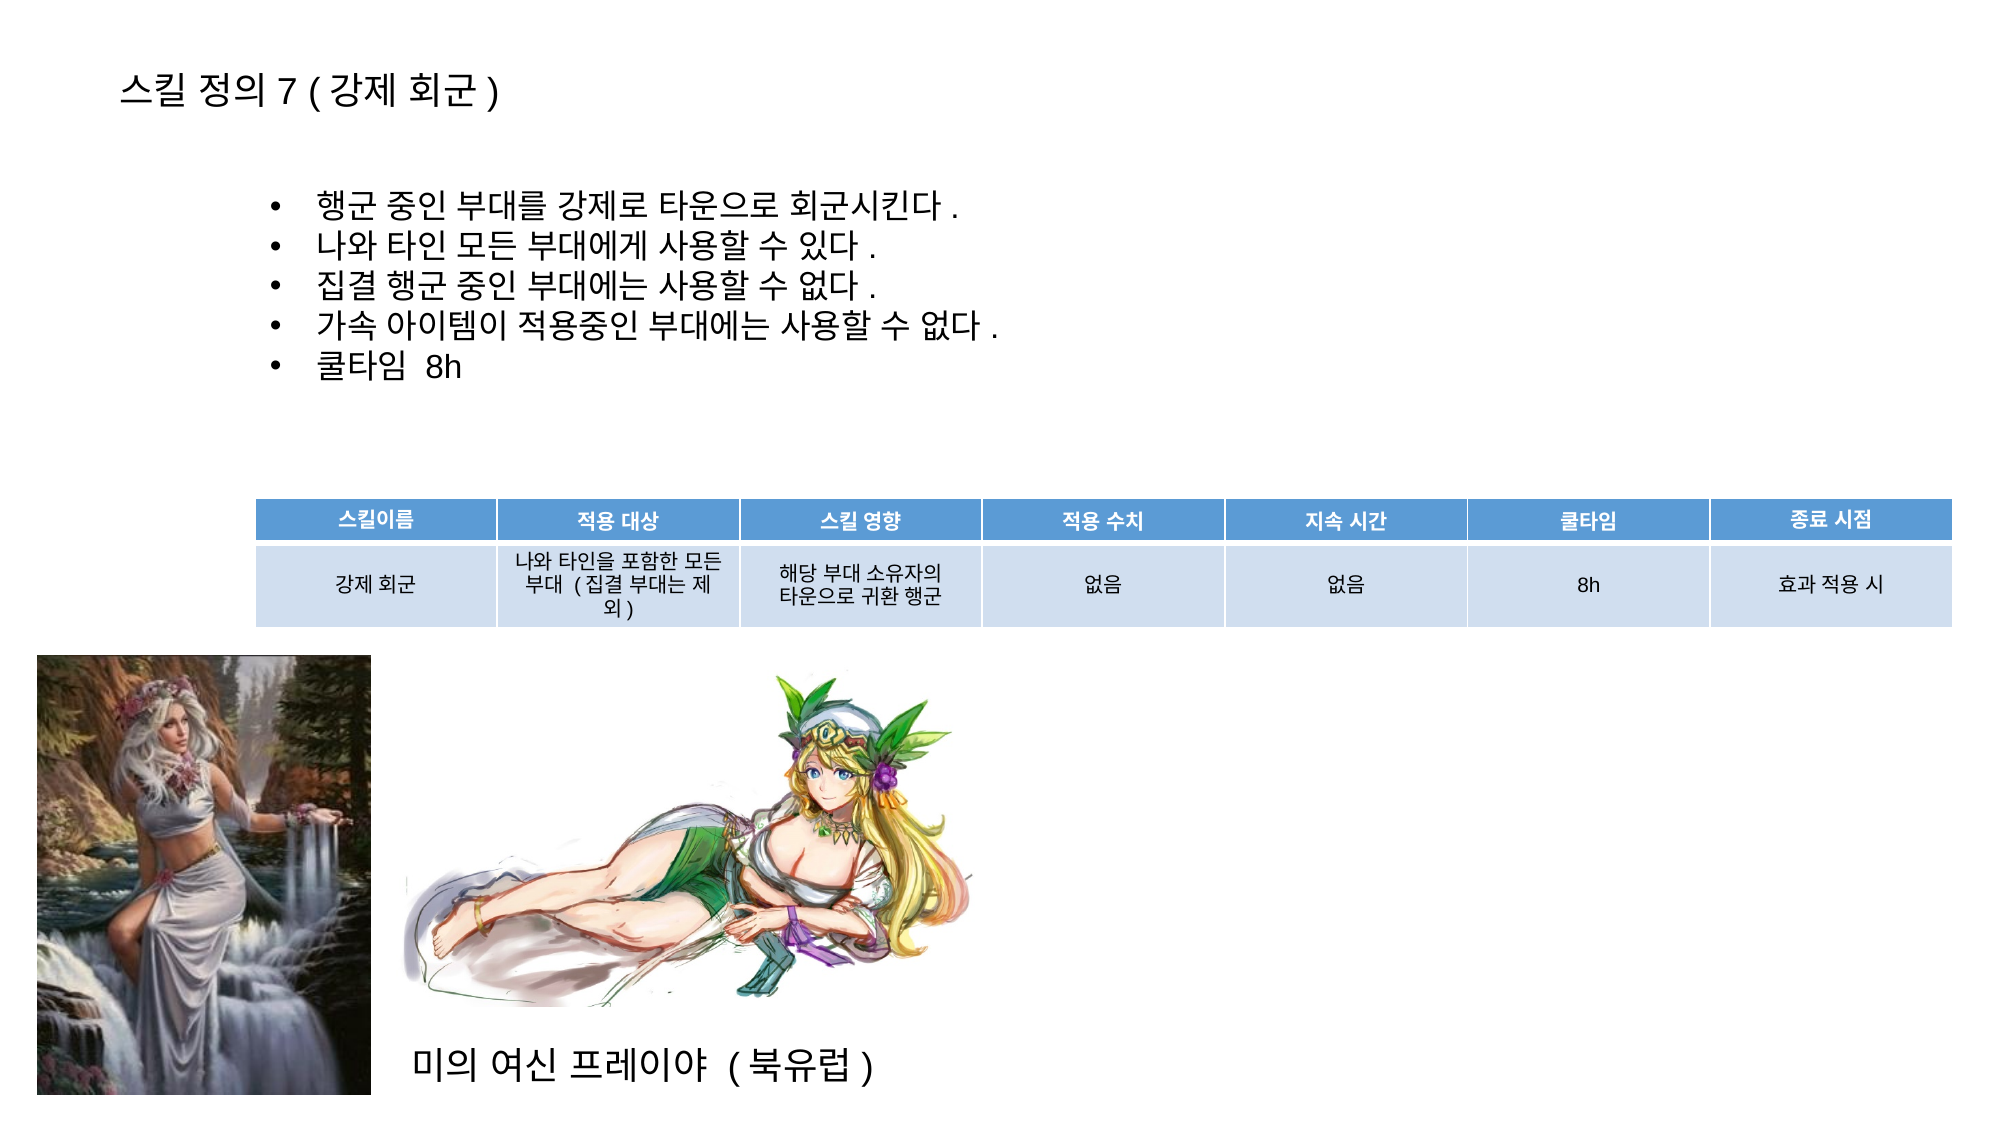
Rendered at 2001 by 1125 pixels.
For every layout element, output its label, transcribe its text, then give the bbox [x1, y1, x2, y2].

table_cell 없음 [983, 546, 1224, 627]
table_header 종료 시점 [1711, 499, 1952, 540]
table_header 적용 대상 [498, 499, 739, 540]
text_box 스킬 정의7 (강제 회군) [104, 59, 522, 121]
table_cell 8h [1468, 546, 1709, 627]
table_header 스킬 영향 [741, 499, 981, 540]
table_cell 효과 적용 시 [1711, 546, 1952, 627]
text_box 미의 여신 프레이야 (북유럽) [396, 1034, 907, 1095]
table_cell 없음 [1226, 546, 1467, 627]
table_cell 강제 회군 [256, 546, 496, 627]
table_cell 해당 부대 소유자의 타운으로 귀환 행군 [741, 546, 981, 627]
text_box 행군 중인 부대를 강제로 타운으로 회군시킨다. 나와 타인 모든 부대에게 사용할 수 있다. 집결 행군 중인 부대에는 사용할 수 없다. 가속 아이템이 적용중인 부대에는 사용할 수 없다. 쿨타임 8h [254, 178, 1944, 396]
picture [37, 655, 371, 1096]
table_cell 나와 타인을 포함한 모든 부대 (집결 부대는 제외) [498, 546, 739, 627]
table_header 스킬이름 [256, 499, 496, 540]
table_header 쿨타임 [1468, 499, 1709, 540]
table_header 적용 수치 [983, 499, 1224, 540]
table_header 지속 시간 [1226, 499, 1467, 540]
picture [395, 659, 975, 1007]
